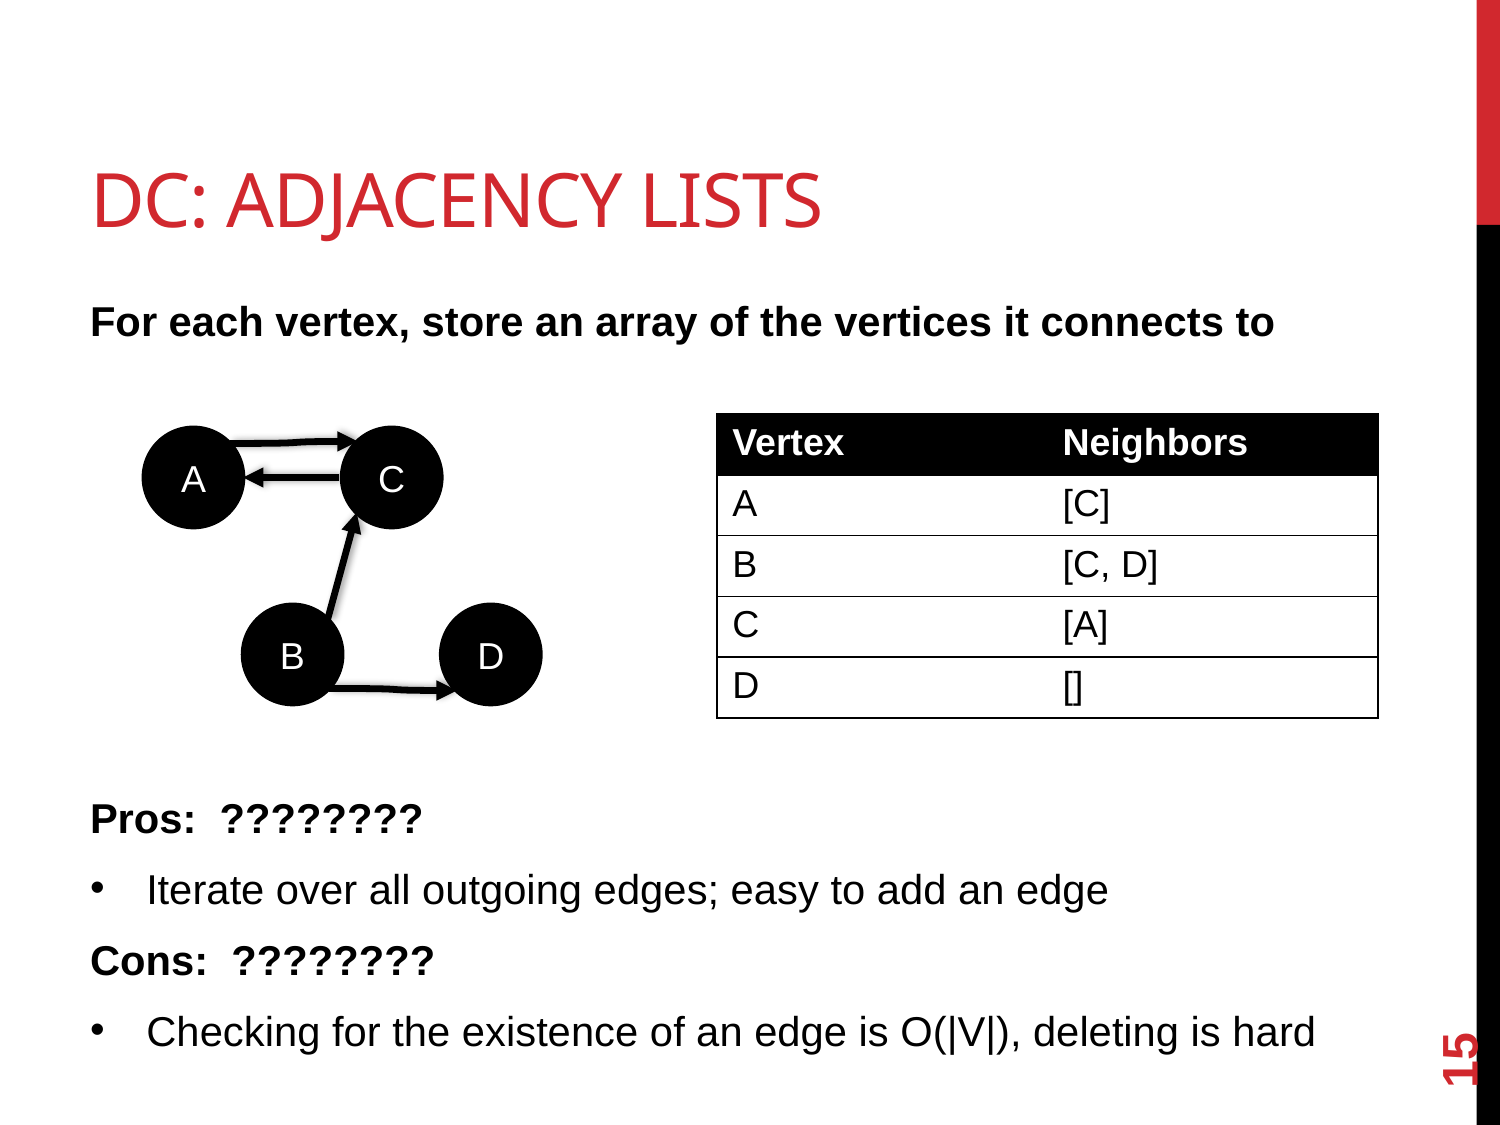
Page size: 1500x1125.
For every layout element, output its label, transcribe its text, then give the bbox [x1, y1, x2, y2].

table_cell A [718, 476, 1048, 535]
table_header Vertex [718, 415, 1048, 474]
table_cell D [718, 658, 1048, 717]
table_header Neighbors [1048, 415, 1377, 474]
table_cell [] [1048, 658, 1377, 717]
table_cell [A] [1048, 597, 1377, 656]
table_cell B [718, 536, 1048, 596]
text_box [143, 427, 541, 705]
table_cell C [718, 597, 1048, 656]
list For each vertex, store an array of the vertices it connects to Pros: ???????? Iterate over all outgoing edges; easy to add an edge Cons: ???????? Checking for the existence of an edge is O(|V|), deleting is hard [75, 287, 1428, 1080]
title DC: Adjacency Lists [75, 25, 1025, 250]
slide_number 15 [1427, 887, 1488, 1104]
table_cell [C] [1048, 476, 1377, 535]
table_cell [C, D] [1048, 536, 1377, 596]
